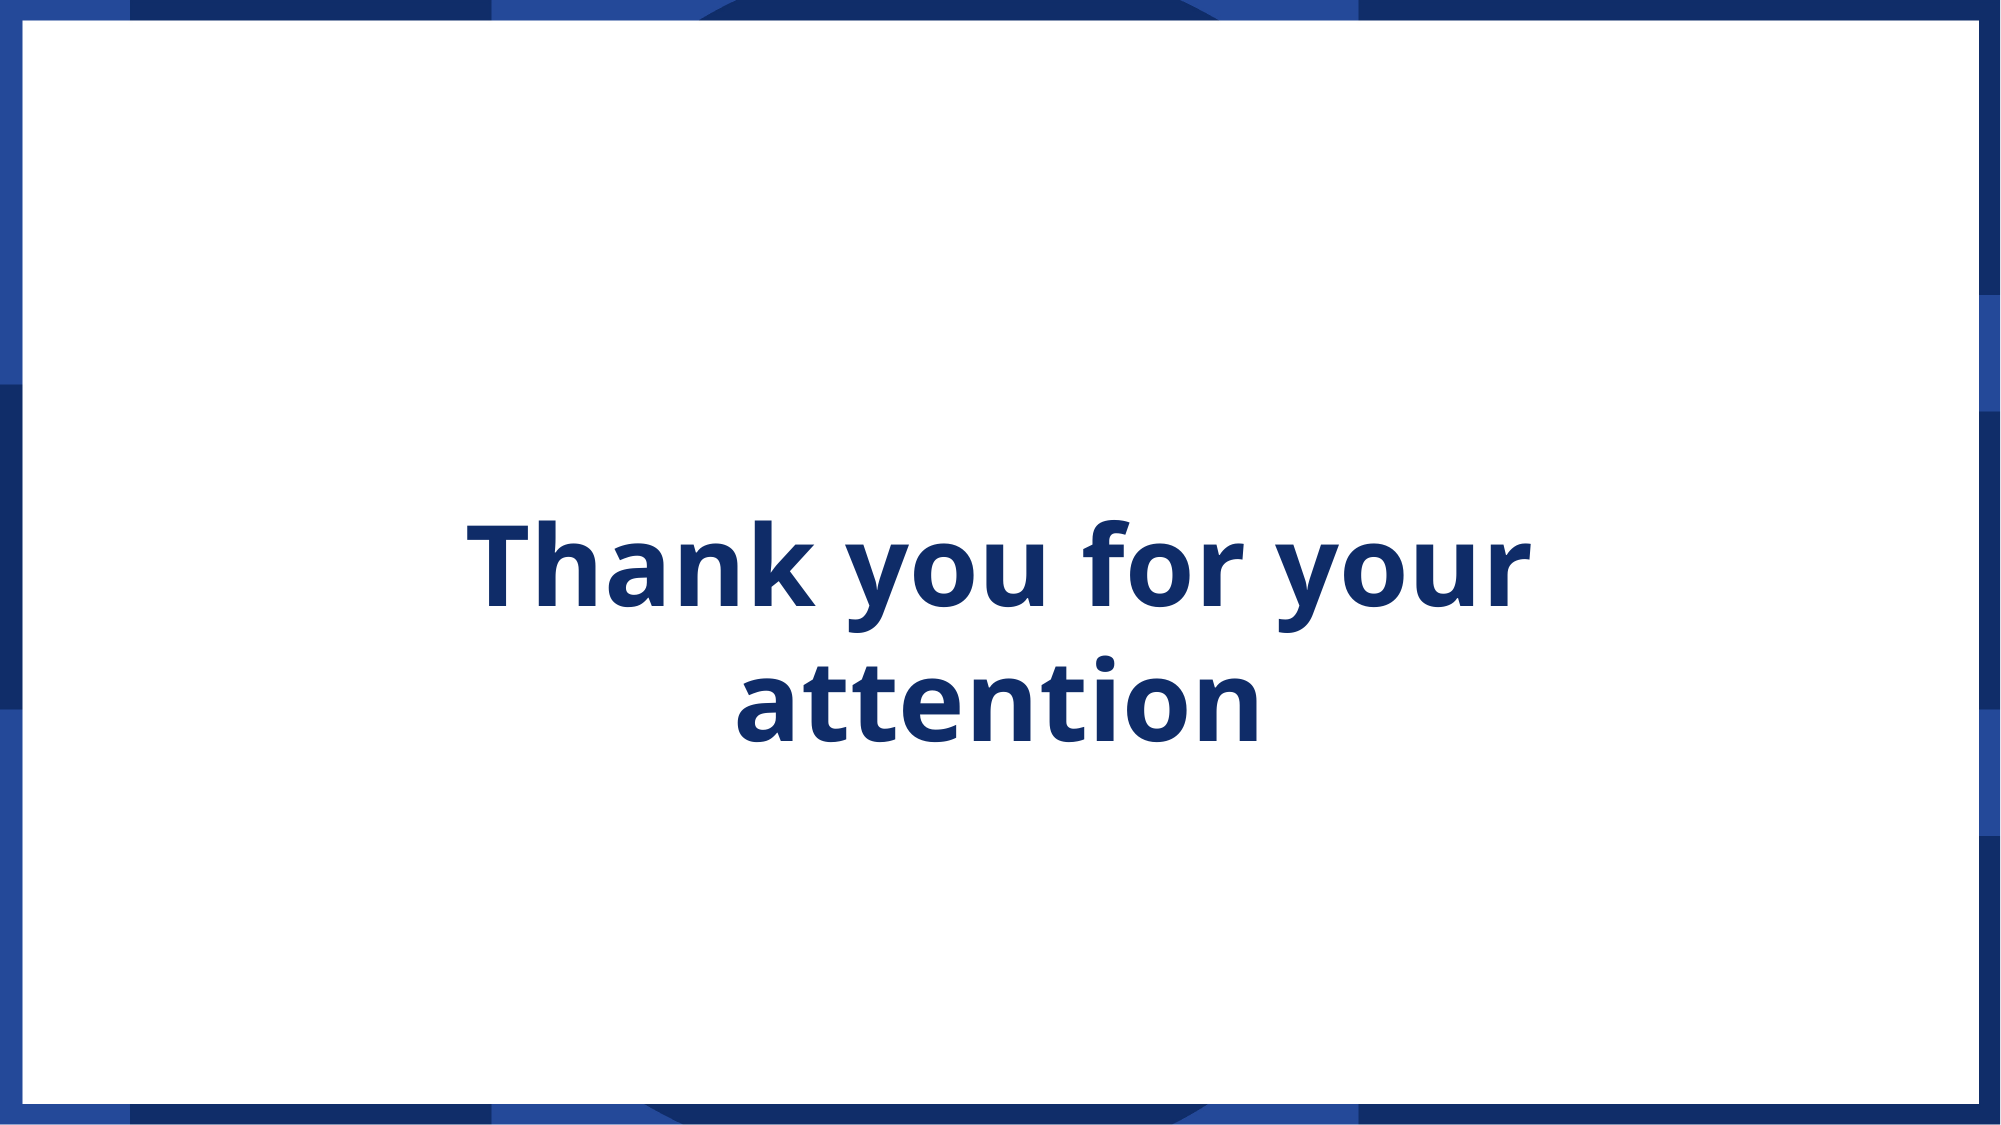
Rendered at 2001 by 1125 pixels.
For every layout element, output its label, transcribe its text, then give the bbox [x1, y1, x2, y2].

text_box Thank you for your attention [223, 486, 1777, 772]
picture [0, 0, 2001, 1125]
